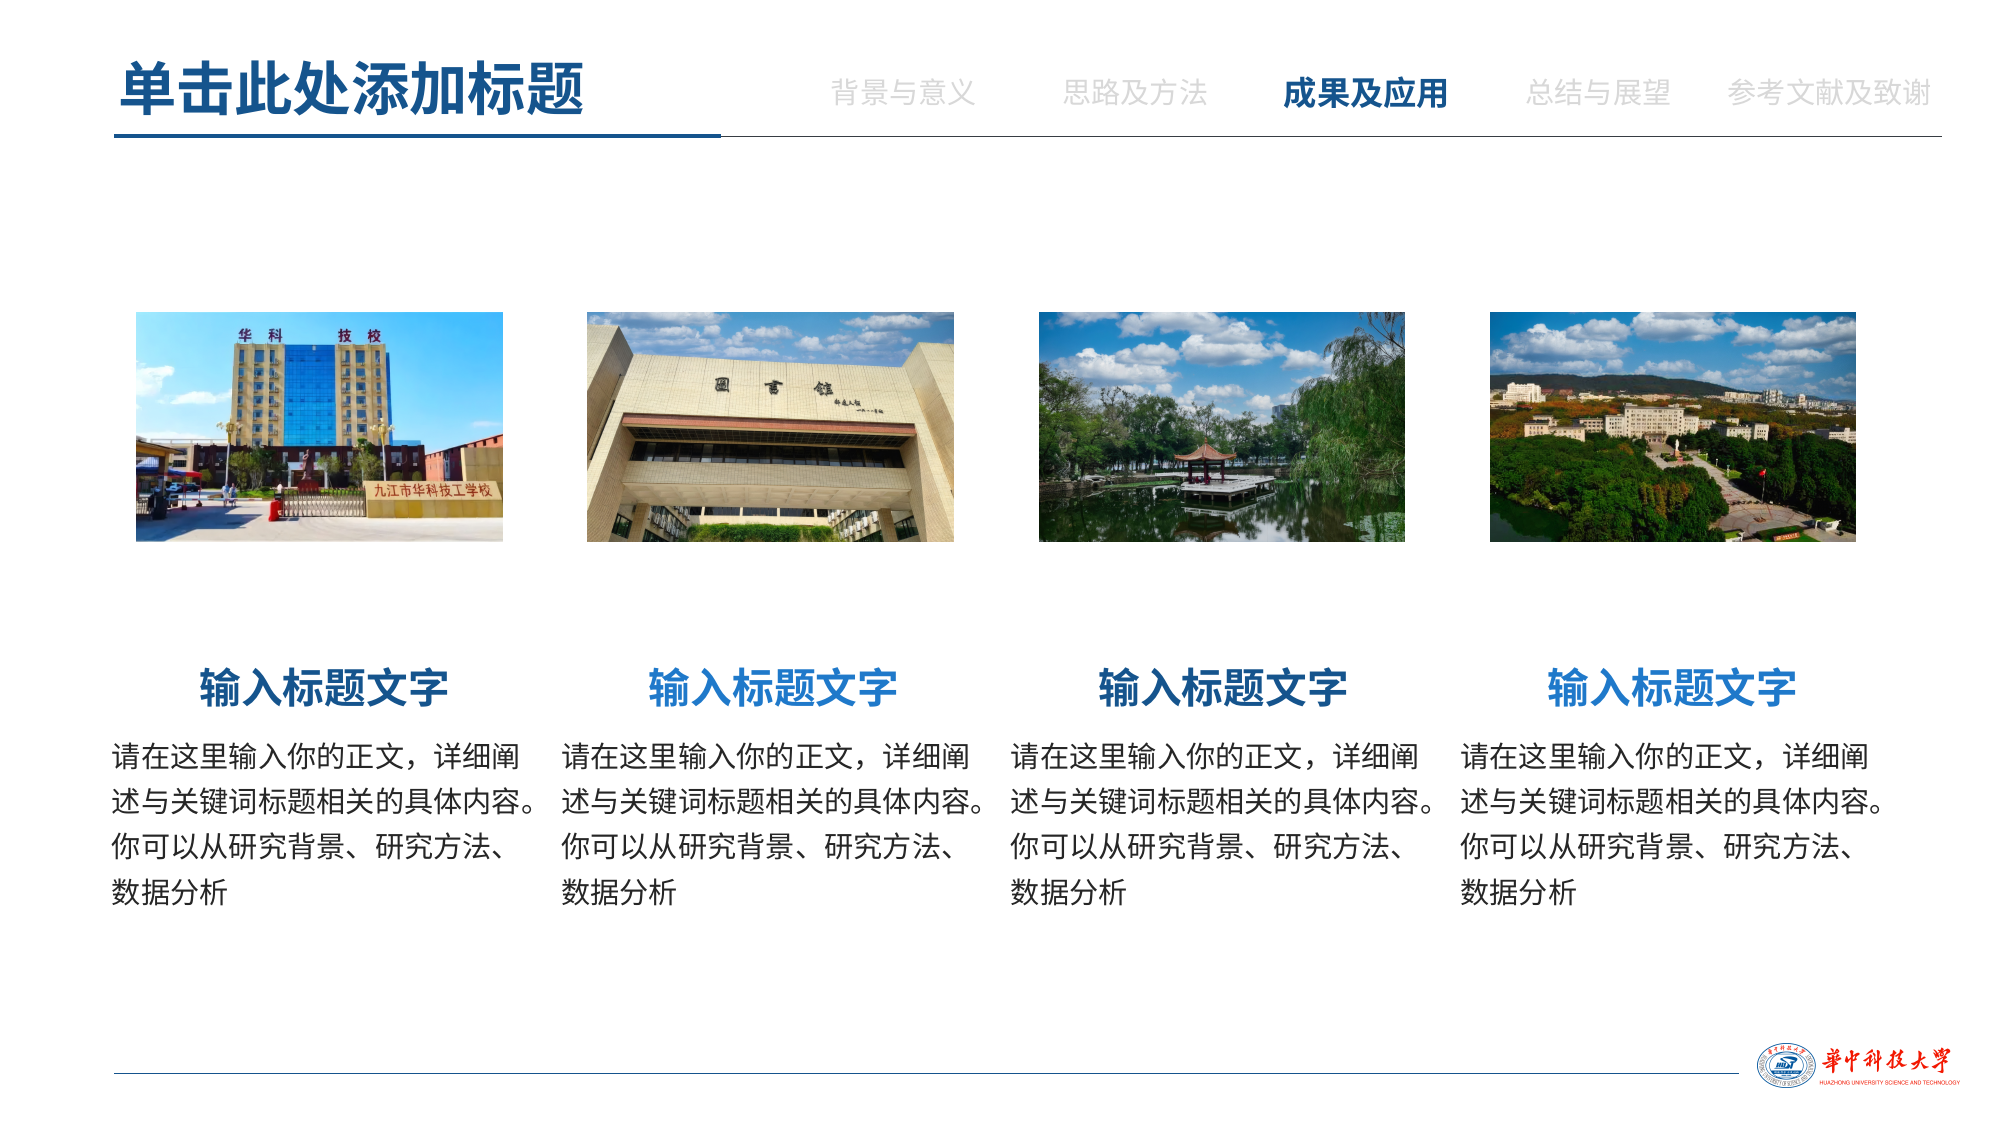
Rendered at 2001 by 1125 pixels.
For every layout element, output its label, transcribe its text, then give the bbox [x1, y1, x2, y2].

picture [1757, 1043, 1960, 1088]
picture [1490, 312, 1856, 542]
picture [136, 312, 503, 542]
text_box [96, 654, 1901, 915]
picture [587, 312, 954, 542]
text_box 背景与意义 [792, 61, 1016, 123]
text_box 总结与展望 [1486, 61, 1711, 123]
text_box 参考文献及致谢 [1718, 61, 1942, 123]
text_box 成果及应用 [1255, 61, 1479, 123]
picture [1038, 312, 1405, 542]
text_box 思路及方法 [1023, 61, 1248, 123]
text_box 单击此处添加标题 [103, 52, 600, 131]
